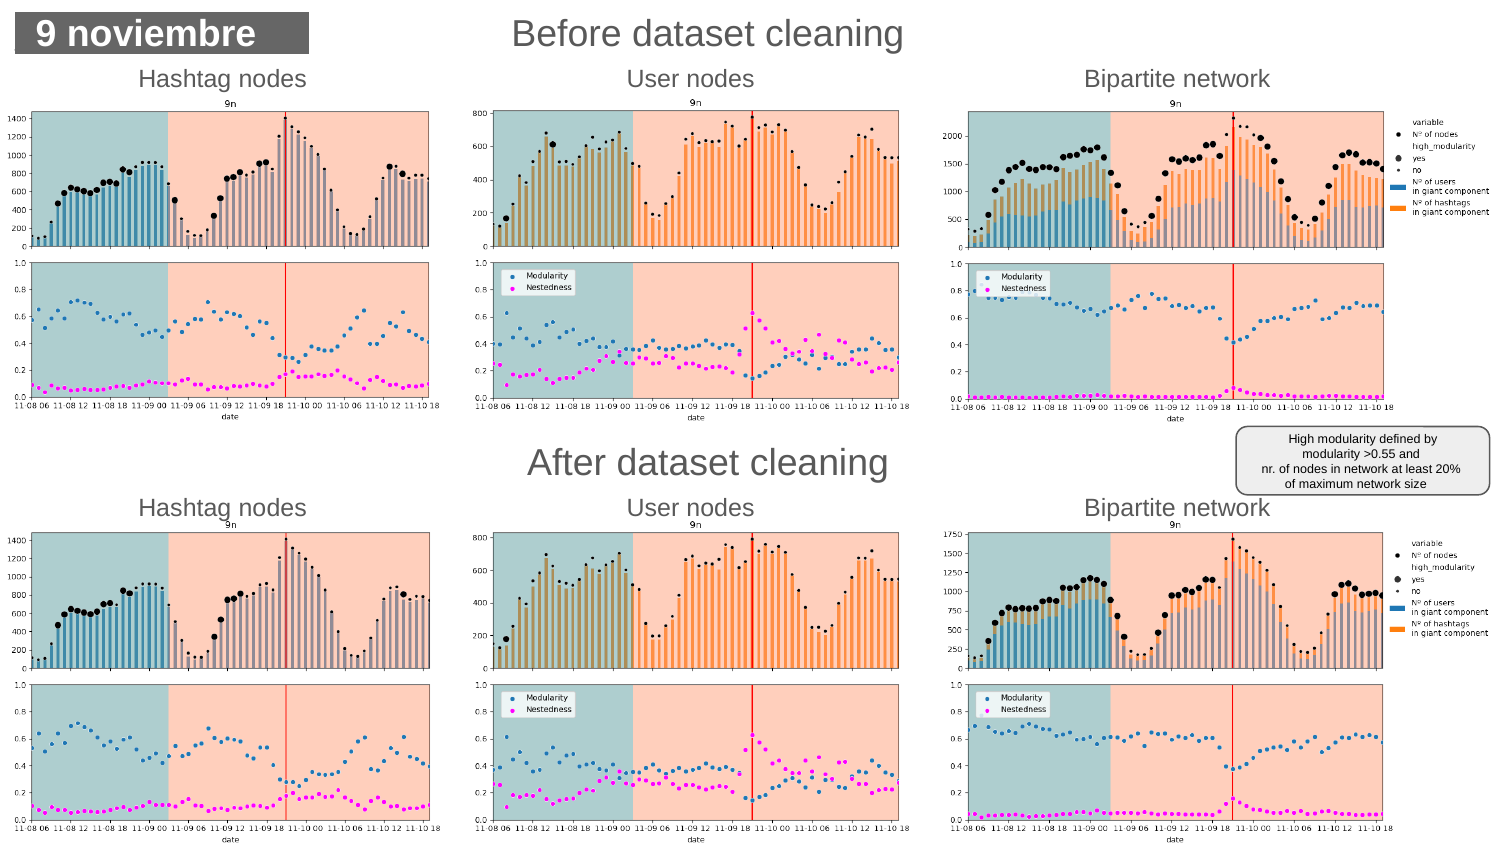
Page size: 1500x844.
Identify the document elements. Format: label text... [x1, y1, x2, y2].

text_box After dataset cleaning [342, 422, 1074, 498]
text_box User nodes [570, 498, 811, 519]
picture [472, 99, 910, 423]
picture [472, 521, 910, 844]
text_box Bipartite network [1057, 47, 1298, 98]
text_box _9 noviembre_ [0, 0, 812, 69]
text_box Before dataset cleaning [812, 0, 1074, 69]
text_box High modularity defined by modularity >0.55 and nr. of nodes in network at least 20% of maximum network size [1236, 431, 1490, 495]
text_box Bipartite network [1057, 476, 1298, 519]
picture [6, 99, 439, 422]
text_box Hashtag nodes [102, 69, 343, 98]
picture [5, 521, 440, 844]
text_box Hashtag nodes [102, 476, 343, 519]
text_box User nodes [570, 69, 811, 97]
picture [942, 521, 1491, 844]
picture [942, 100, 1492, 423]
